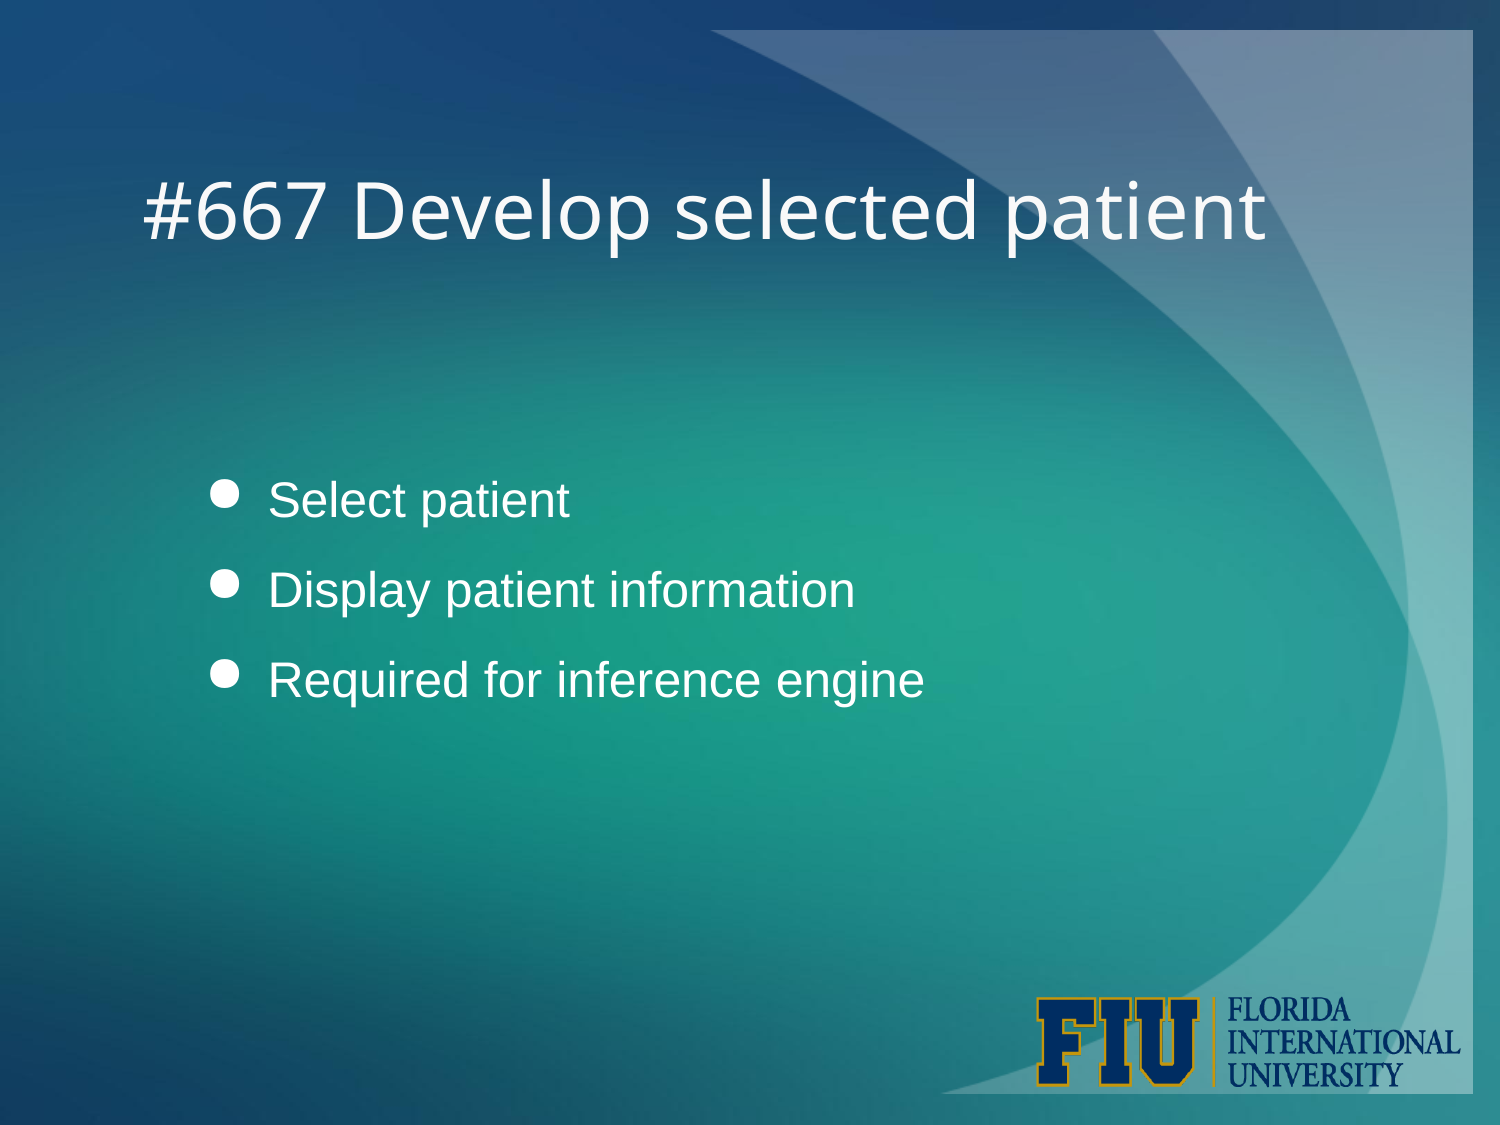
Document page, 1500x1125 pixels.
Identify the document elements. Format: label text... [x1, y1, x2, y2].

picture [0, 0, 1500, 1125]
title #667 Develop selected patient [127, 91, 1372, 263]
text_box Select patient Display patient information Required for inference engine [177, 422, 1145, 955]
